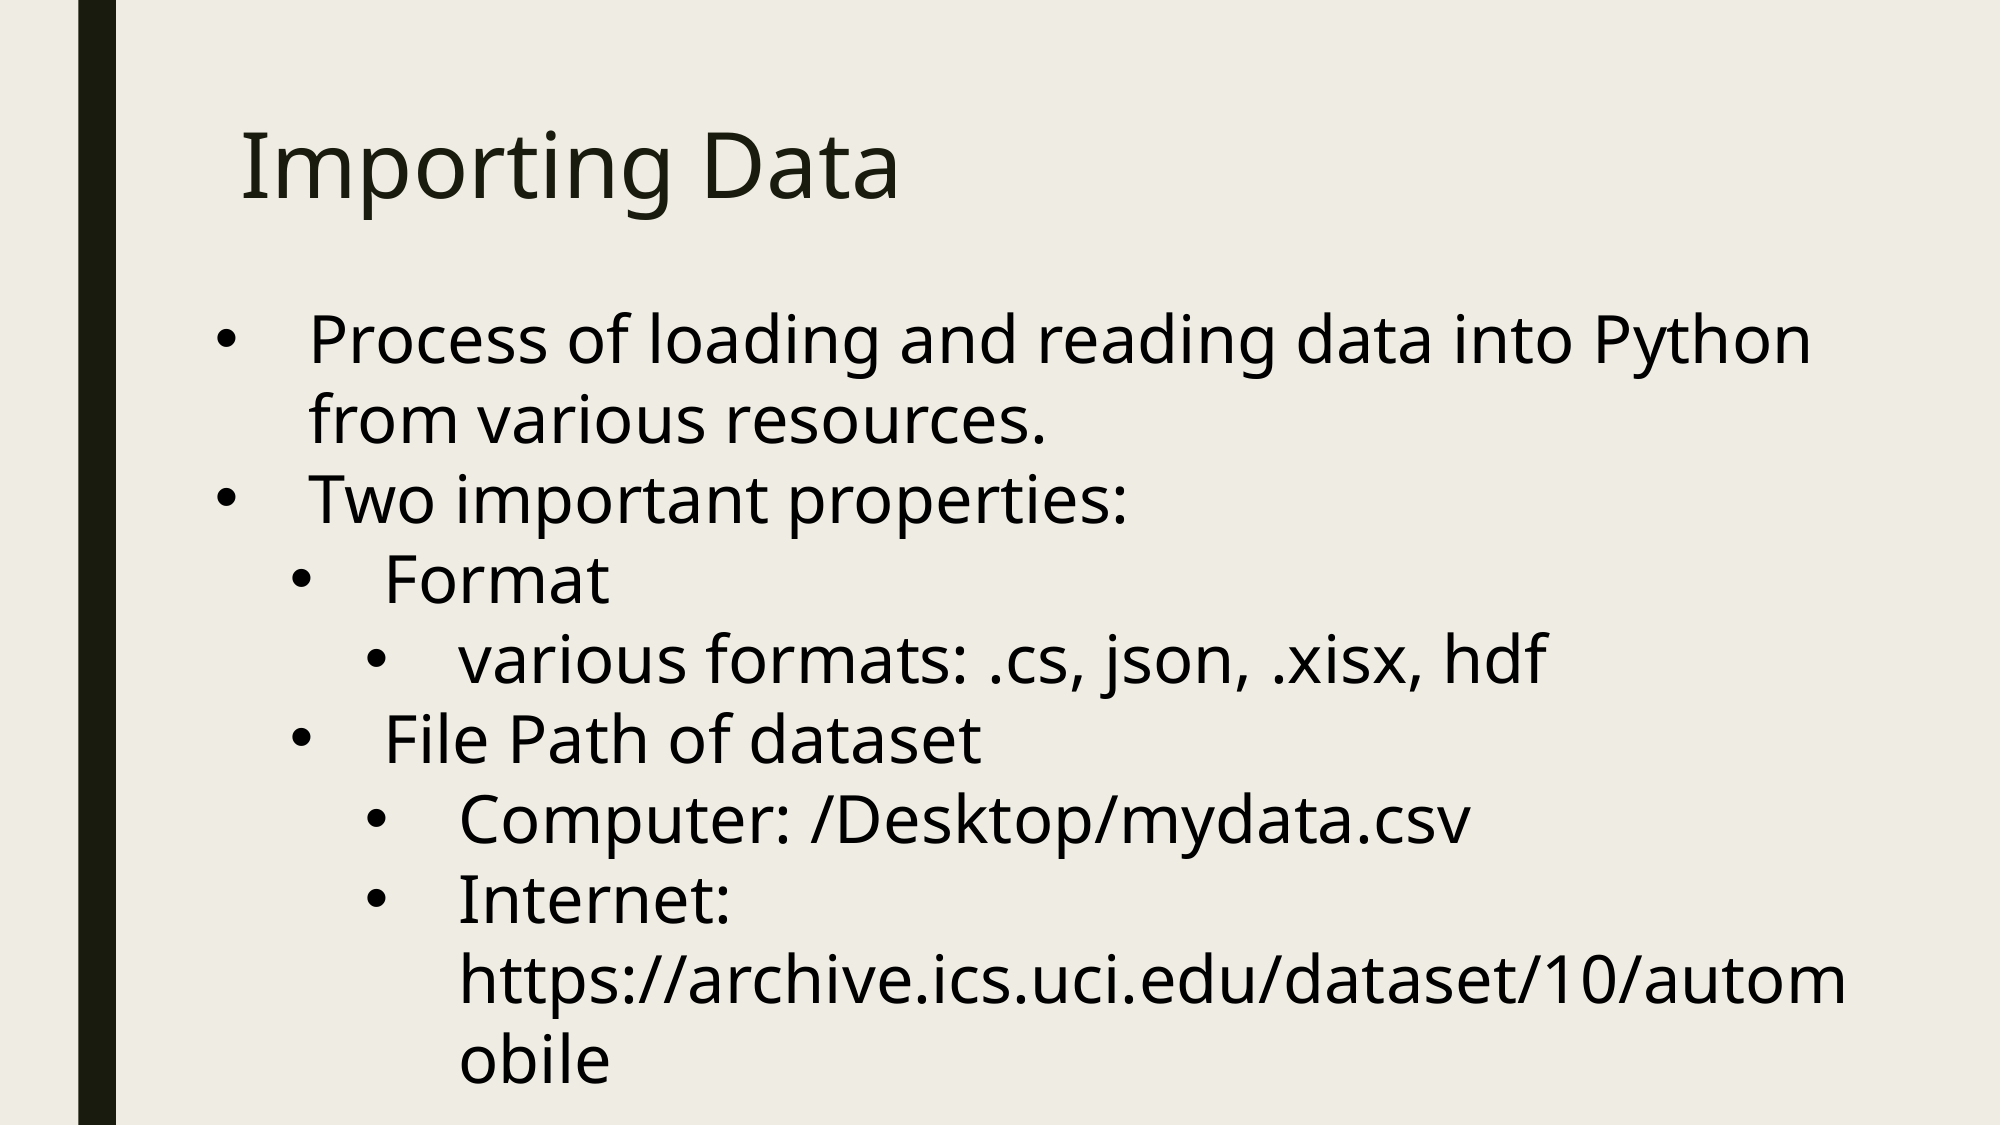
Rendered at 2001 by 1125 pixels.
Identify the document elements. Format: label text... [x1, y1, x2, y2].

text_box Process of loading and reading data into Python from various resources. Two important properties: Format various formats: .cs, json, .xisx, hdf File Path of dataset Computer: /Desktop/mydata.csv Internet: https://archive.ics.uci.edu/dataset/10/automobile [199, 289, 1899, 1125]
title Importing Data [225, 112, 1800, 289]
